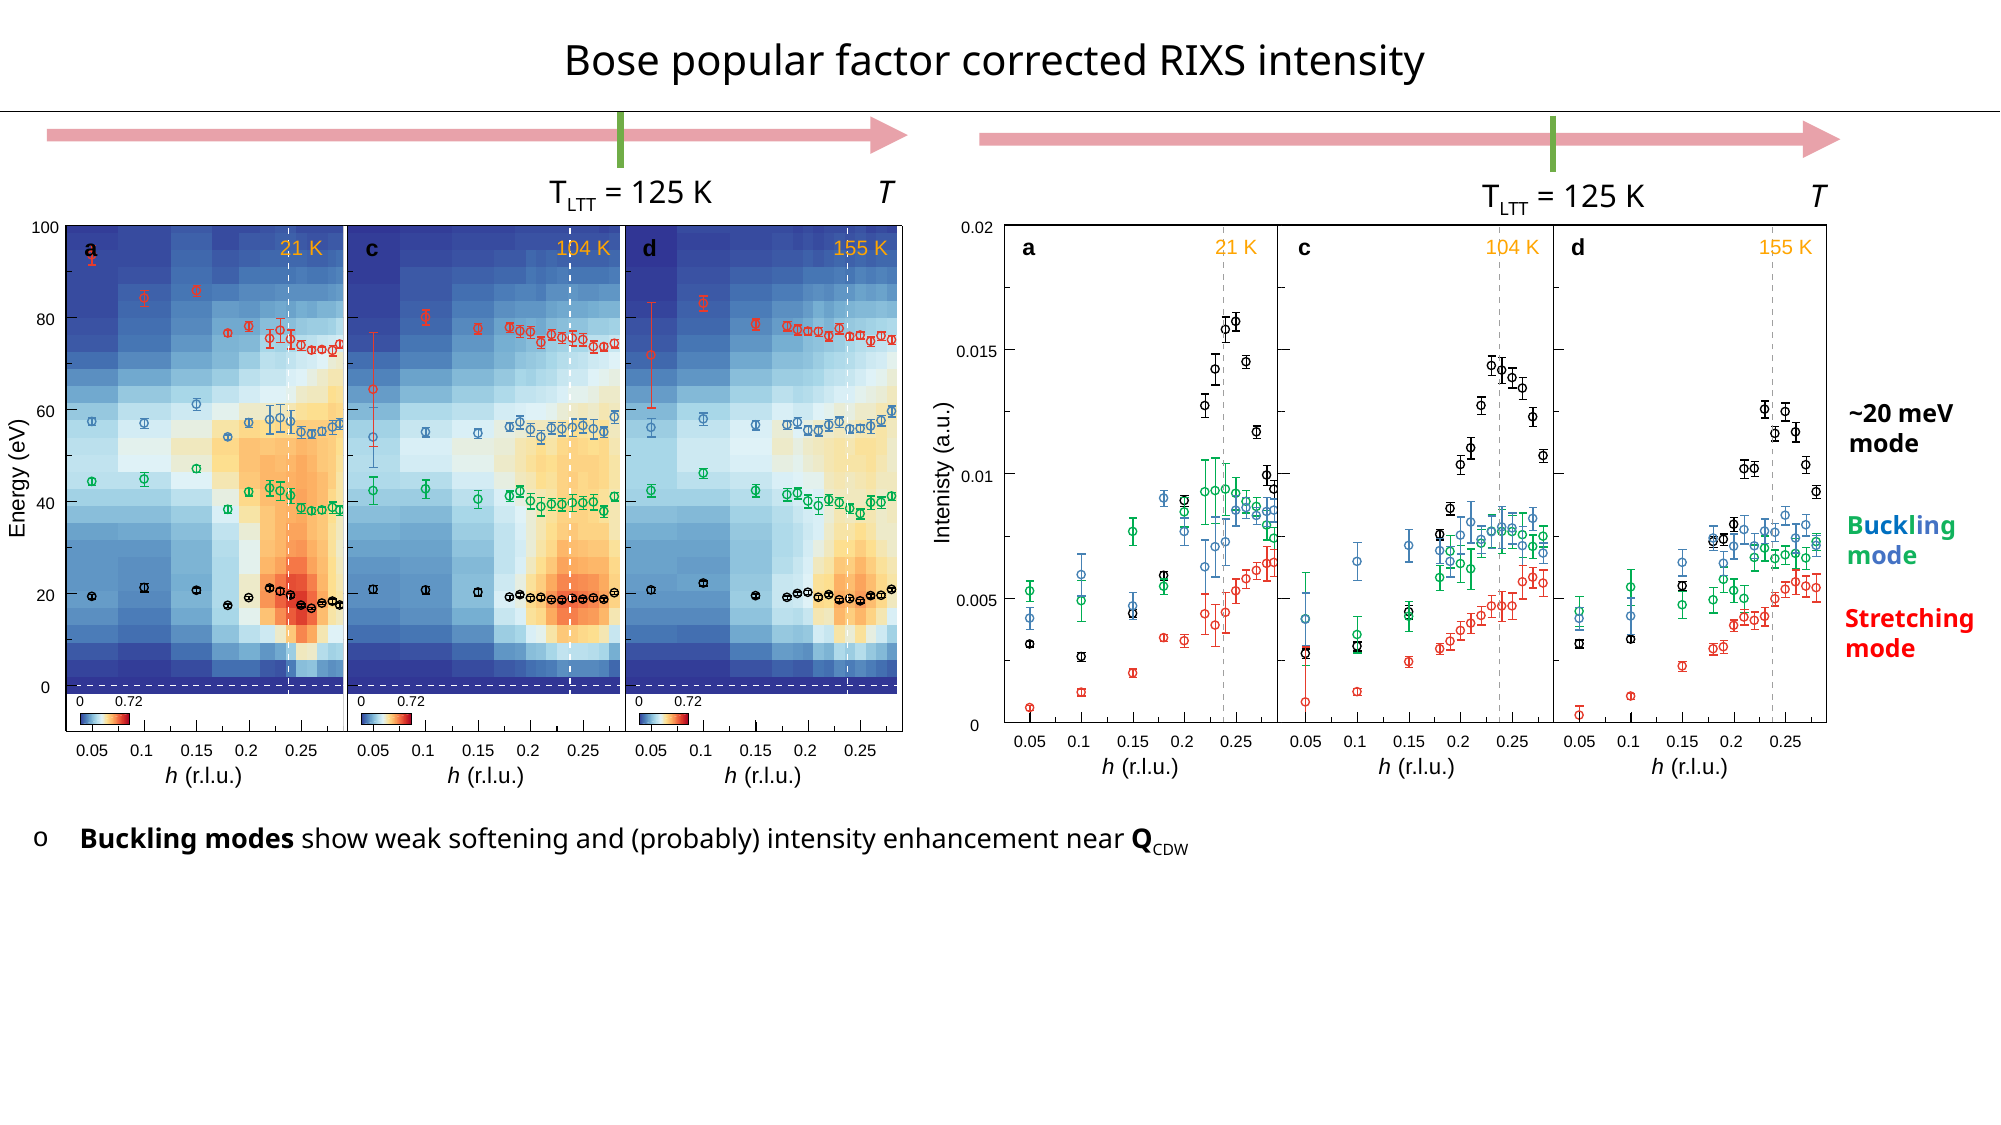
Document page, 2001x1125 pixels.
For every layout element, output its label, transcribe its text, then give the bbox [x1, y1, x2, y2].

text_box Buckling modes show weak softening and (probably) intensity enhancement near QCDW [17, 814, 1555, 866]
text_box Bose popular factor corrected RIXS intensity [232, 26, 1768, 92]
text_box ~20 meV mode [1888, 389, 2000, 465]
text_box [917, 175, 1888, 797]
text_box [979, 115, 1903, 220]
text_box Stretching mode [1888, 595, 2000, 670]
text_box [0, 175, 965, 807]
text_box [46, 112, 971, 175]
text_box Buckling mode [1888, 502, 2000, 577]
